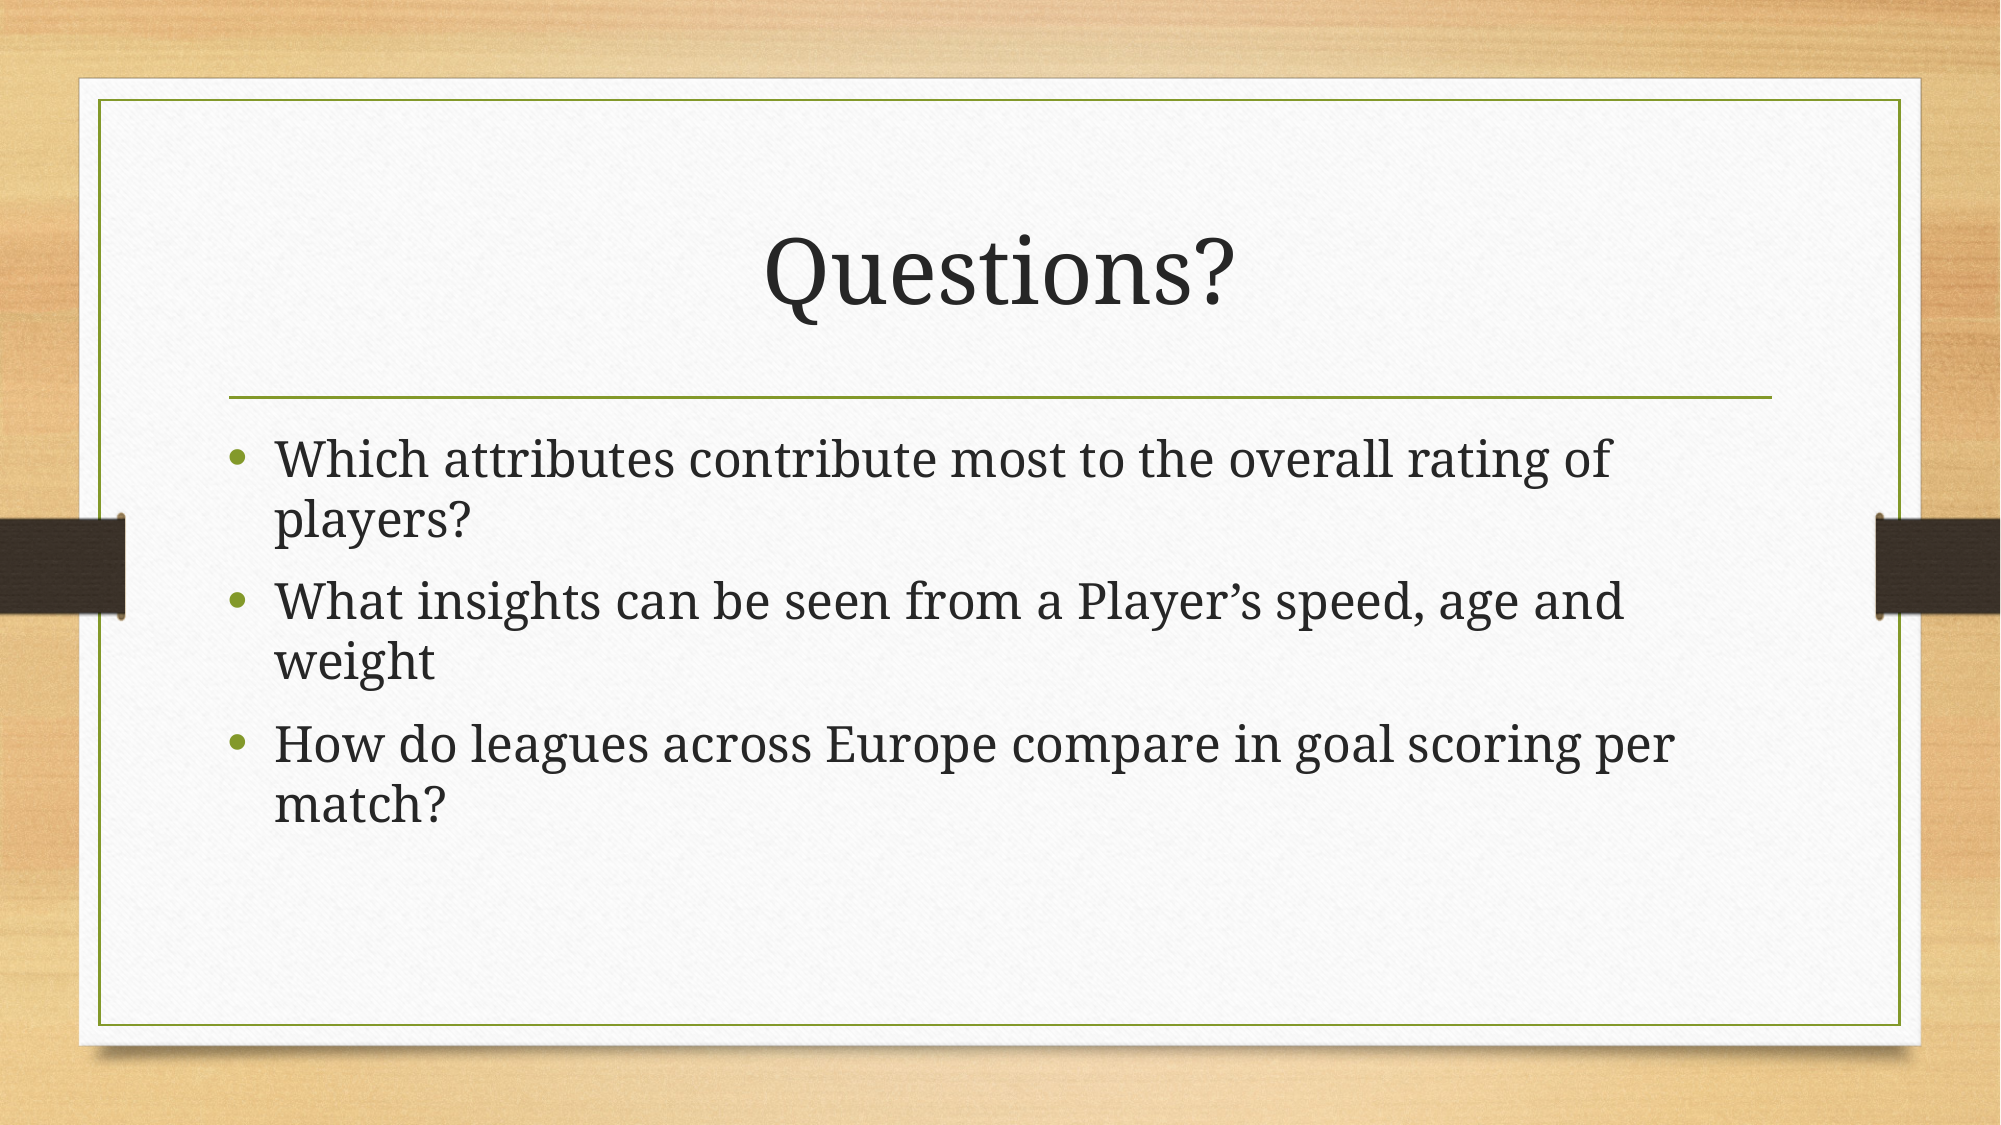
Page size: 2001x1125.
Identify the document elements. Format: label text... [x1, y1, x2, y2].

list Which attributes contribute most to the overall rating of players? What insights can be seen from a Player’s speed, age and weight How do leagues across Europe compare in goal scoring per match? [212, 419, 1788, 964]
picture [0, 0, 2001, 1125]
title Questions? [212, 161, 1788, 375]
